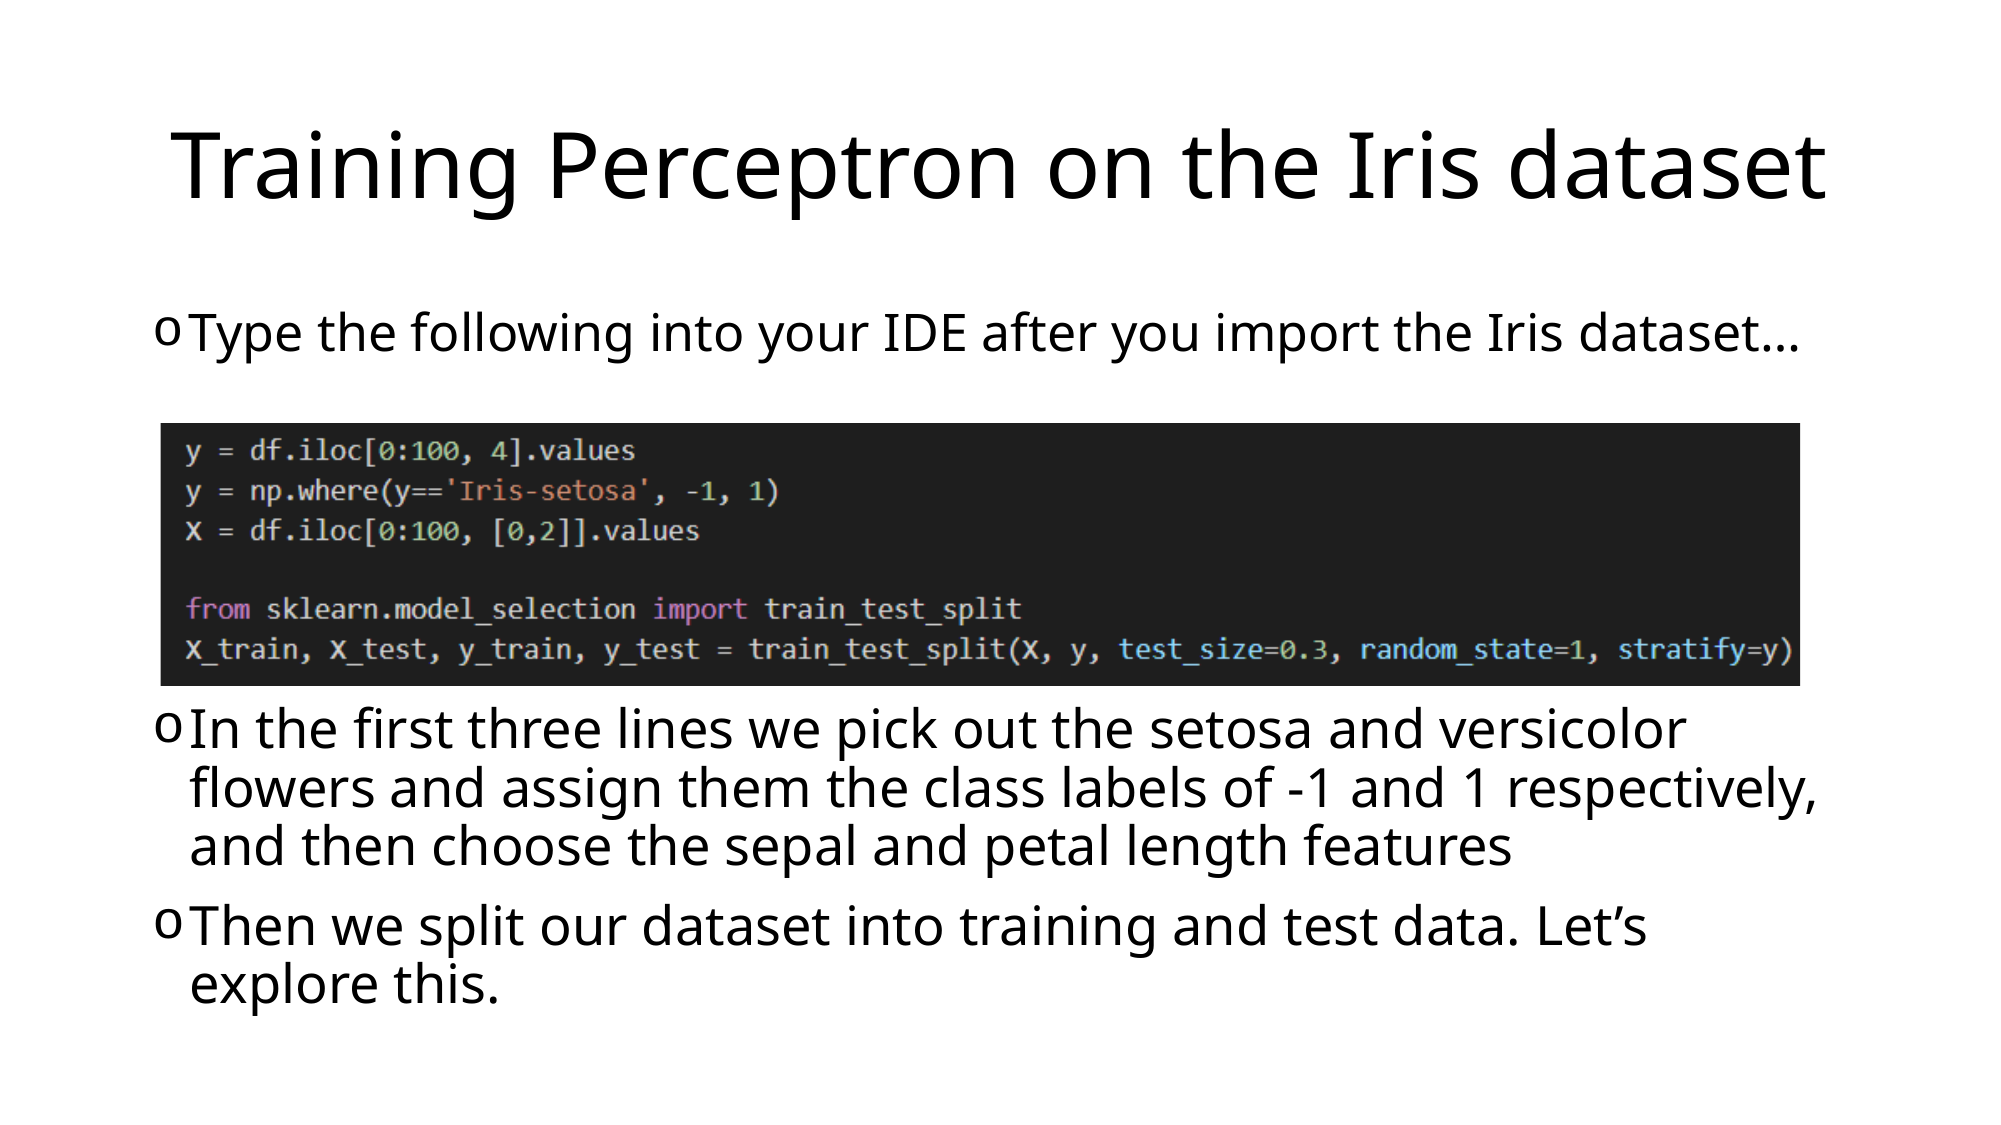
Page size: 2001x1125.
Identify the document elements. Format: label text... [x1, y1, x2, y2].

text_box In the first three lines we pick out the setosa and versicolor flowers and assign them the class labels of -1 and 1 respectively, and then choose the sepal and petal length features Then we split our dataset into training and test data. Let’s explore this. [137, 694, 1863, 1052]
title Training Perceptron on the Iris dataset [137, 59, 1863, 278]
list Type the following into your IDE after you import the Iris dataset… [137, 299, 1863, 424]
picture [160, 423, 1801, 686]
